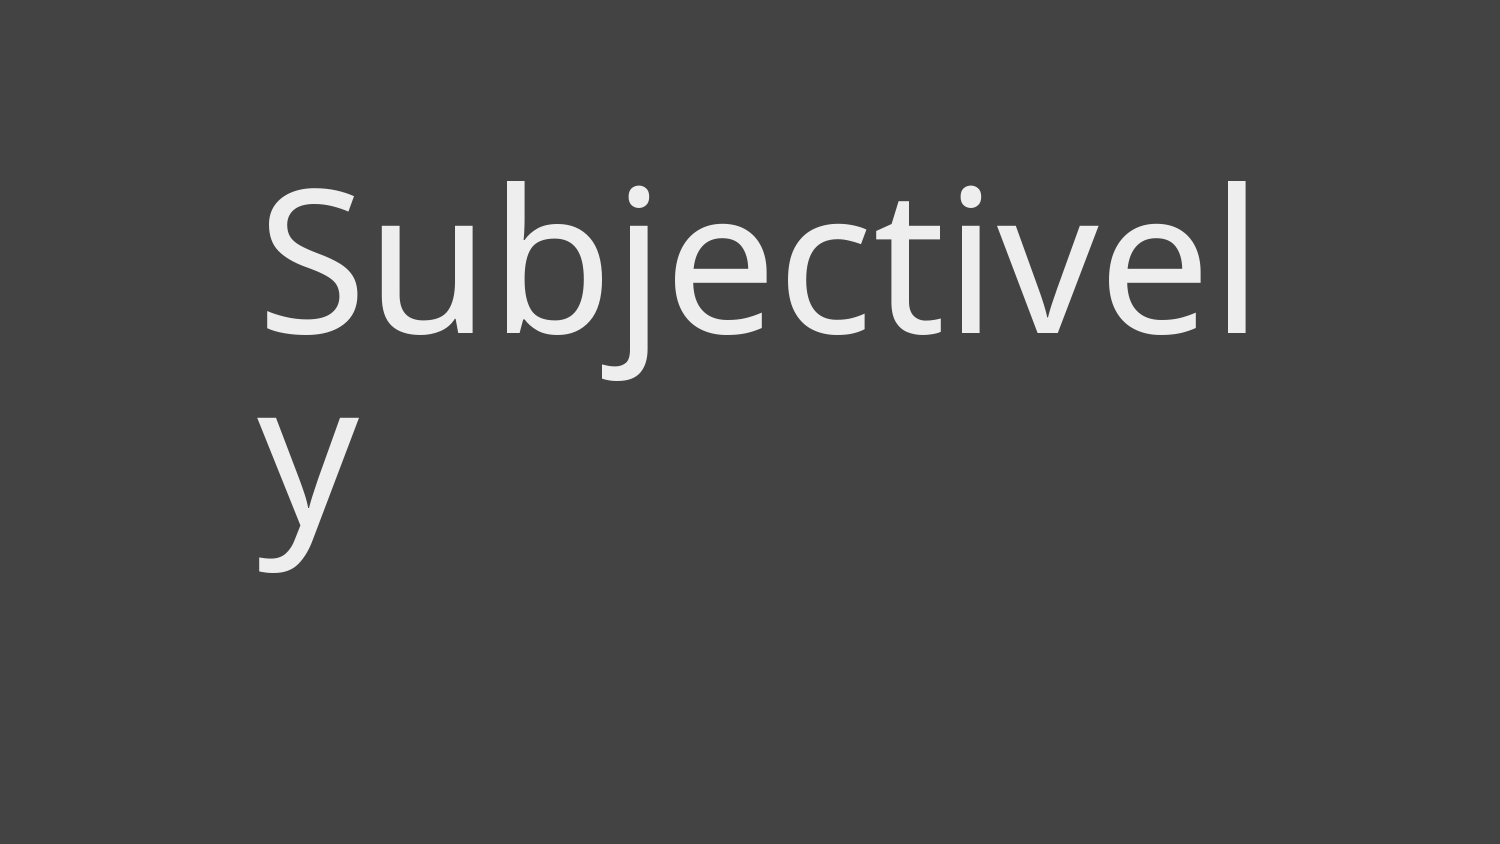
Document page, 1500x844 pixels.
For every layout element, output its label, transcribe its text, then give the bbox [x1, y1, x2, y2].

title Subjectively [242, 65, 1286, 579]
